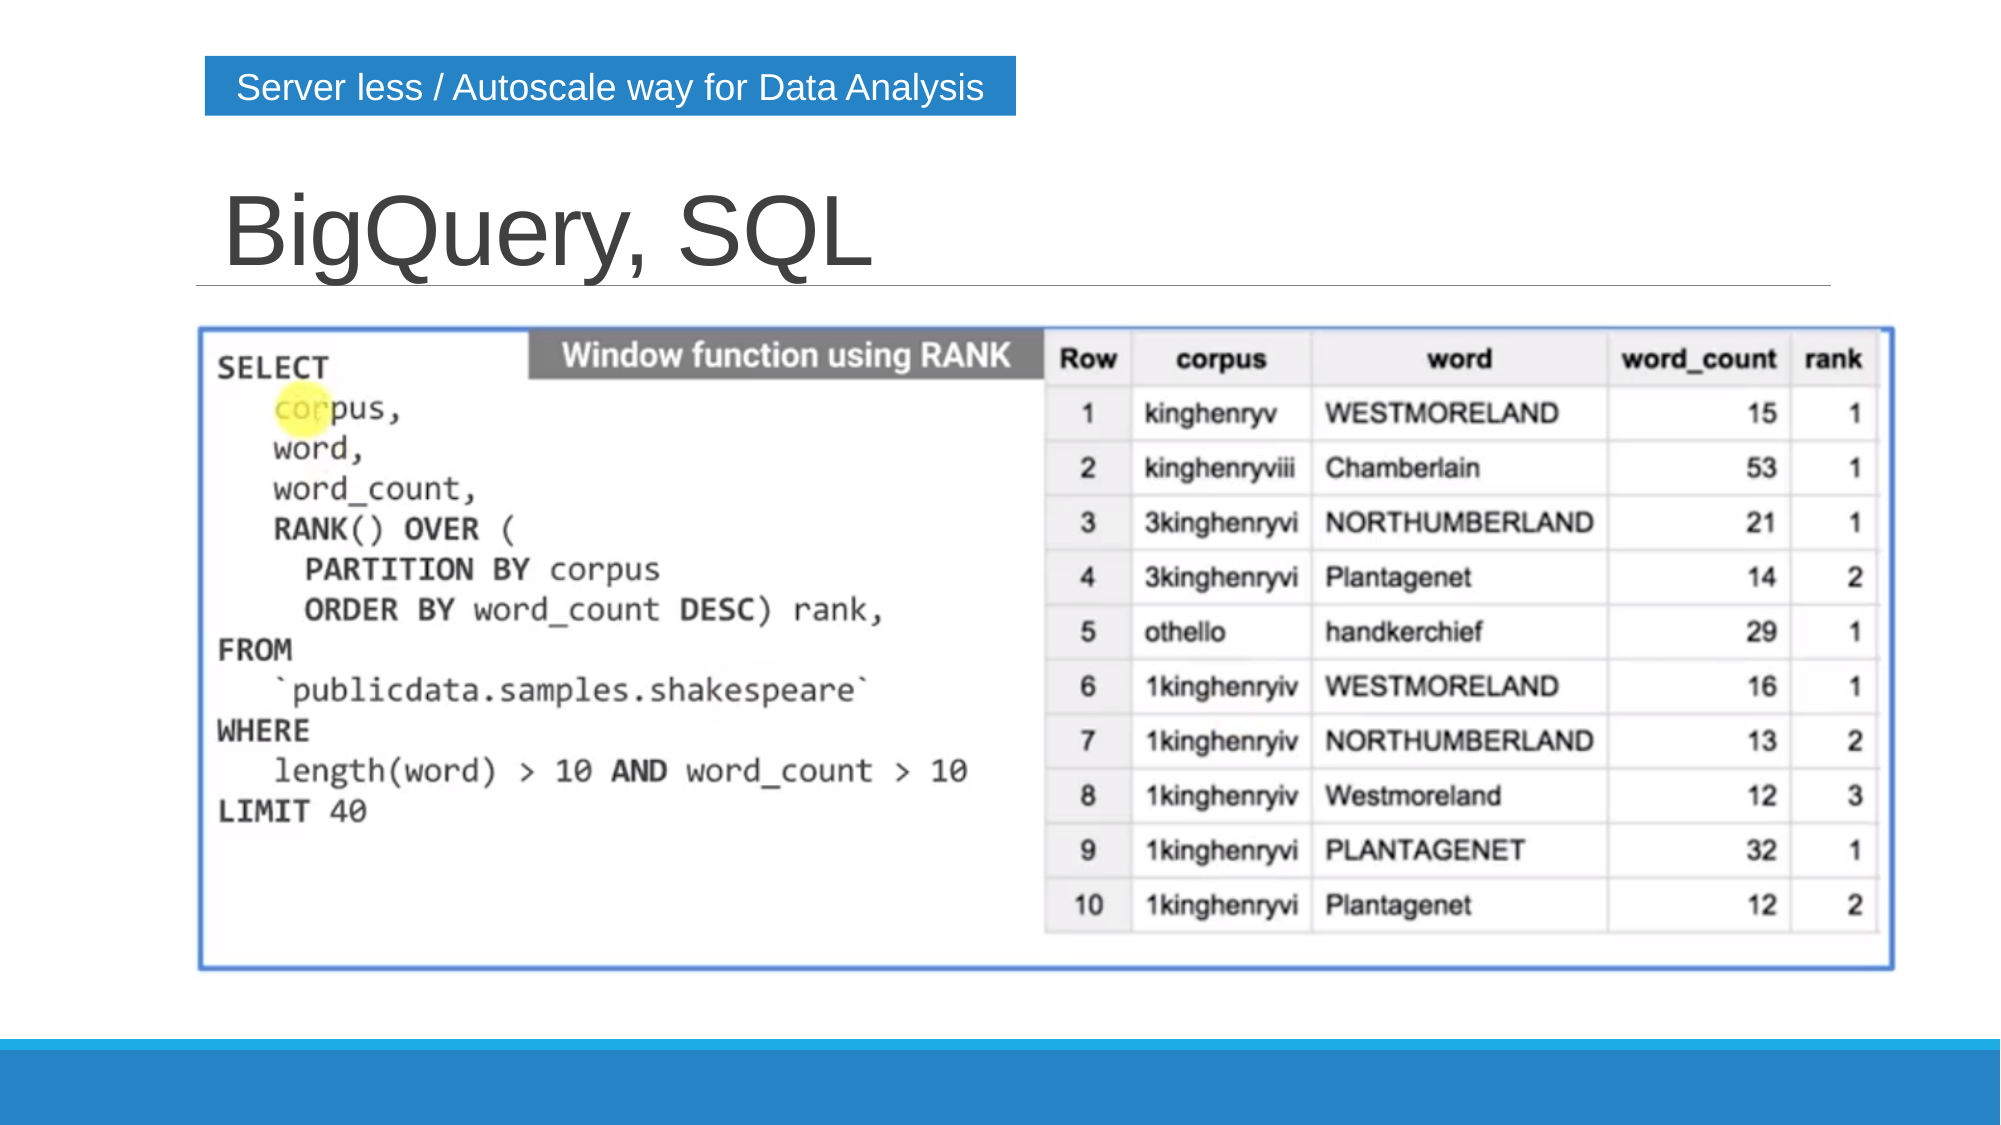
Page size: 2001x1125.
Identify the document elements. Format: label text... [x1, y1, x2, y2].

text_box Server less / Autoscale way for Data Analysis [204, 55, 1016, 116]
title BigQuery, SQL [180, 125, 1883, 294]
picture [186, 302, 1906, 980]
